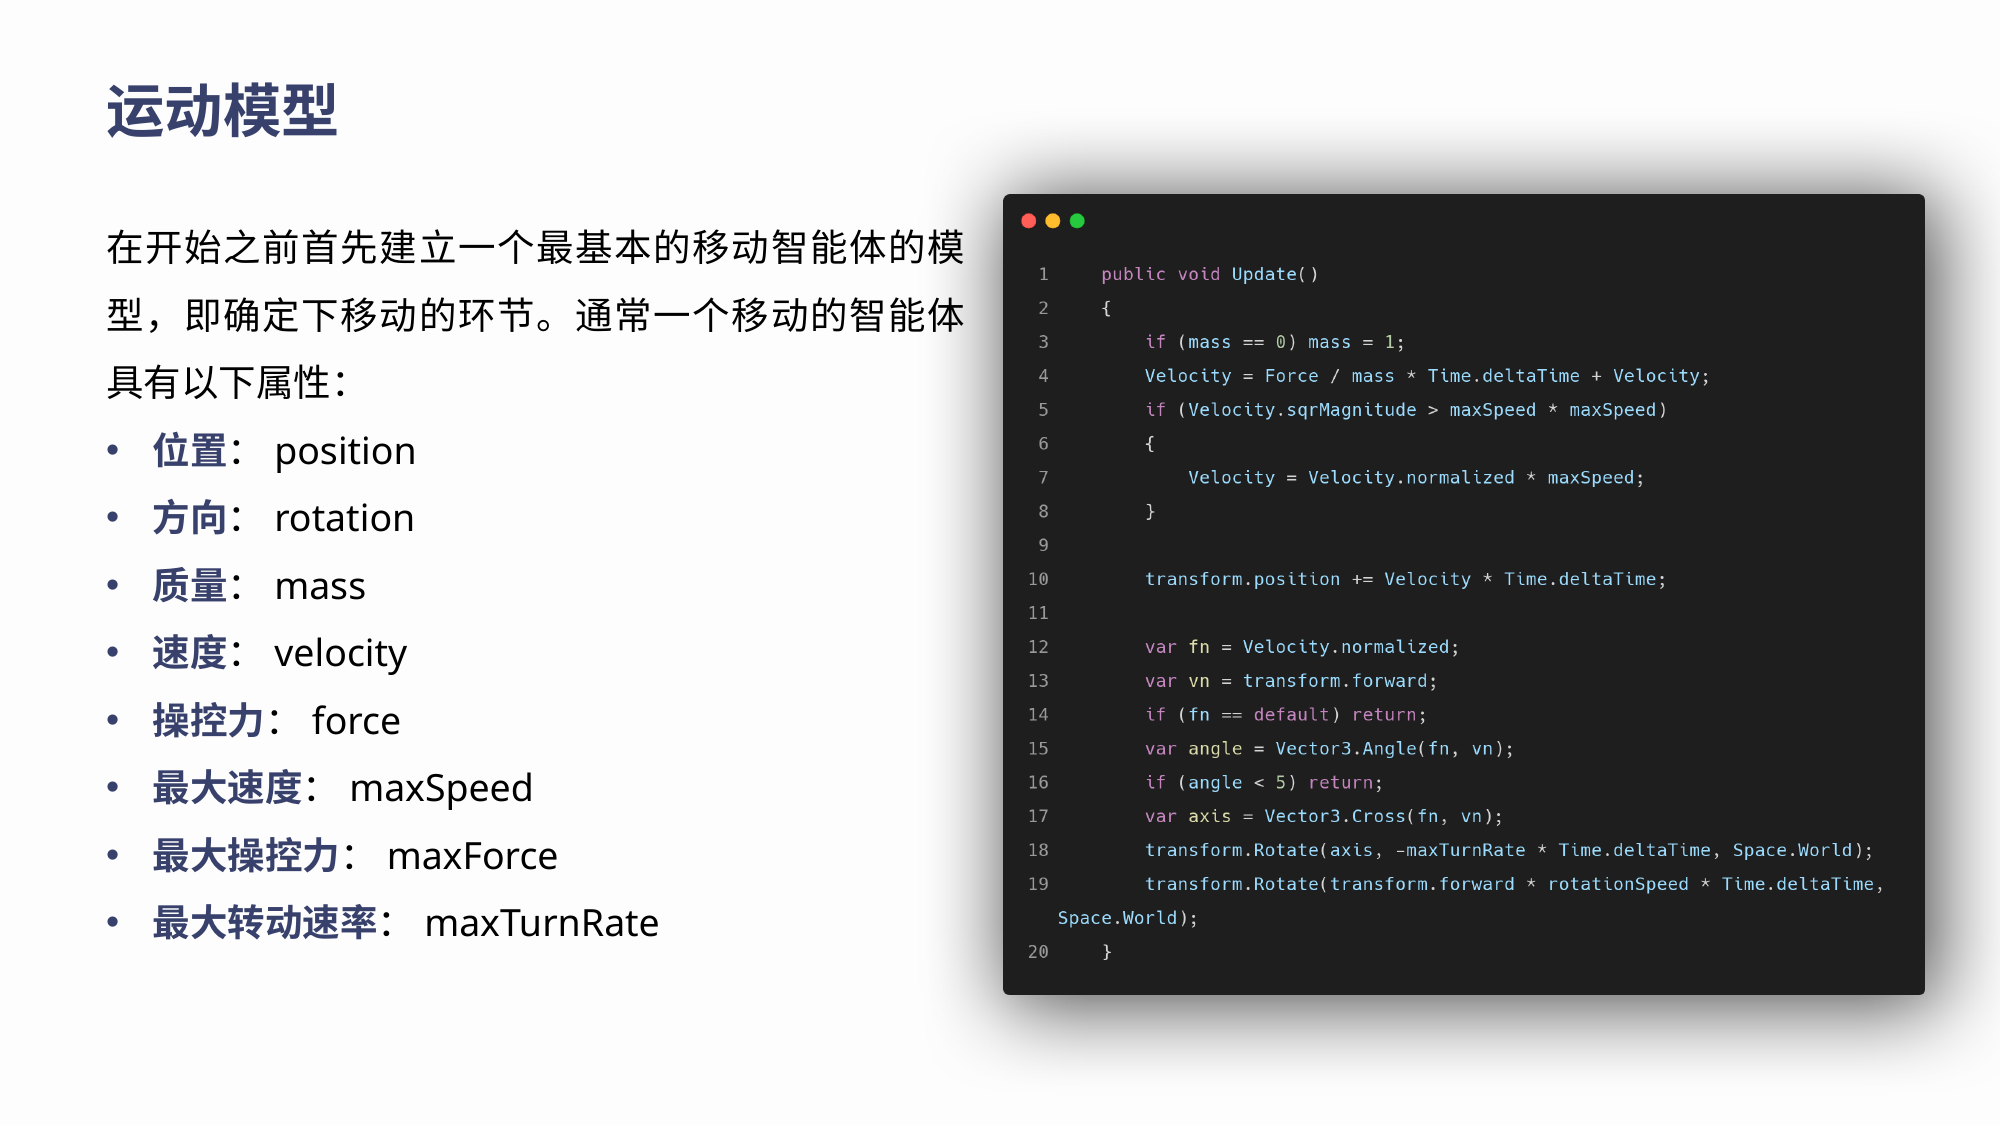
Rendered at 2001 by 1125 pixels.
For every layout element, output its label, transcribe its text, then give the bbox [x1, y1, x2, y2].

picture [1003, 194, 1925, 995]
text_box 在开始之前首先建立一个最基本的移动智能体的模型，即确定下移动的环节。通常一个移动的智能体具有以下属性： 位置：position 方向：rotation 质量：mass 速度：velocity 操控力：force 最大速度：maxSpeed 最大操控力：maxForce 最大转动速率：maxTurnRate [91, 194, 946, 952]
text_box 运动模型 [91, 66, 355, 152]
